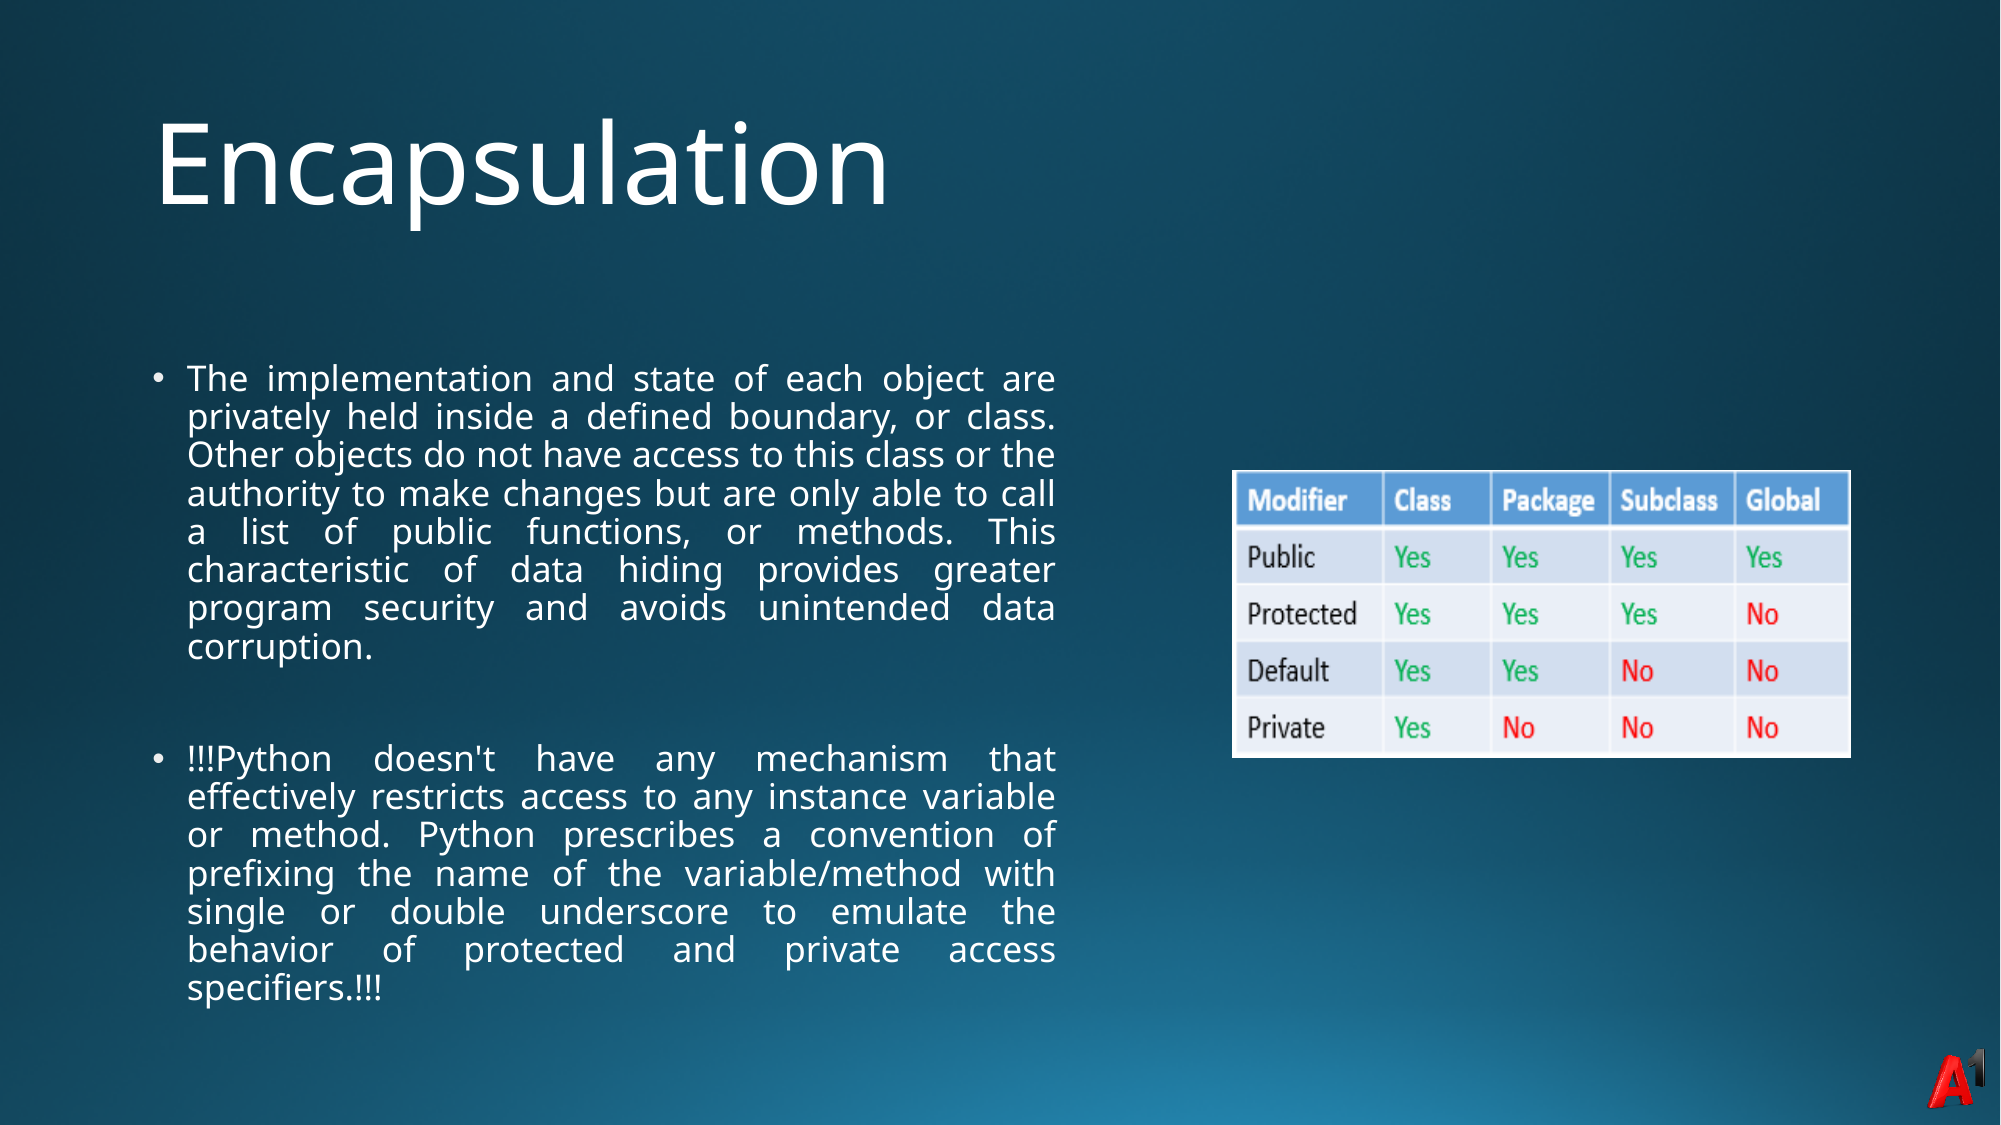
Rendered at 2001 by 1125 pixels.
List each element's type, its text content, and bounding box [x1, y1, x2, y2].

list The implementation and state of each object are privately held inside a defined boundary, or class. Other objects do not have access to this class or the authority to make changes but are only able to call a list of public functions, or methods. This characteristic of data hiding provides greater program security and avoids unintended data corruption. !!!Python doesn't have any mechanism that effectively restricts access to any instance variable or method. Python prescribes a convention of prefixing the name of the variable/method with single or double underscore to emulate the behavior of protected and private access specifiers.!!! [137, 353, 1072, 1023]
picture [0, 0, 2001, 1125]
title Encapsulation [137, 59, 1863, 278]
